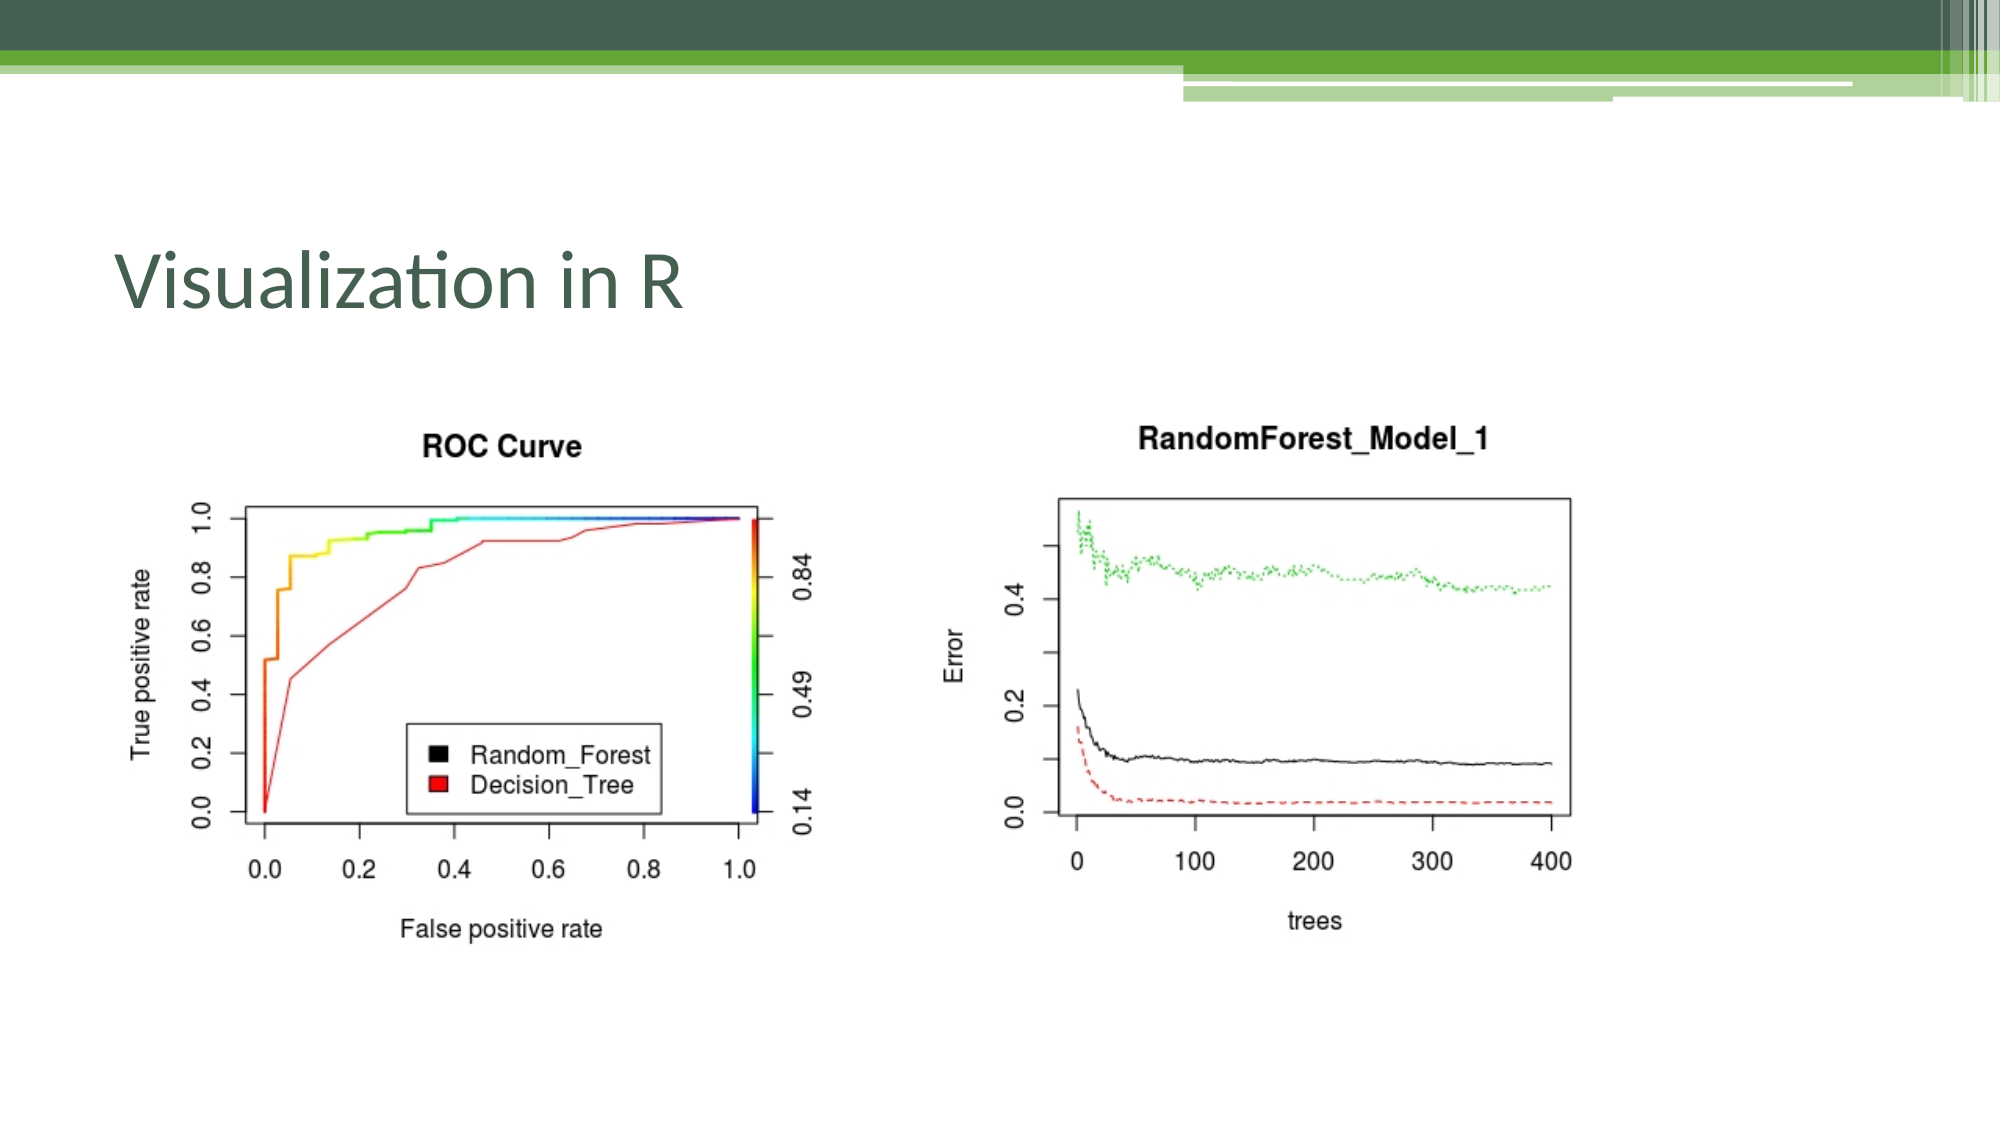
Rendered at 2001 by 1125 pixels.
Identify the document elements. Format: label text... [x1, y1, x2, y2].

title Visualization in R [99, 187, 1900, 363]
picture [936, 376, 1634, 969]
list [123, 384, 821, 977]
